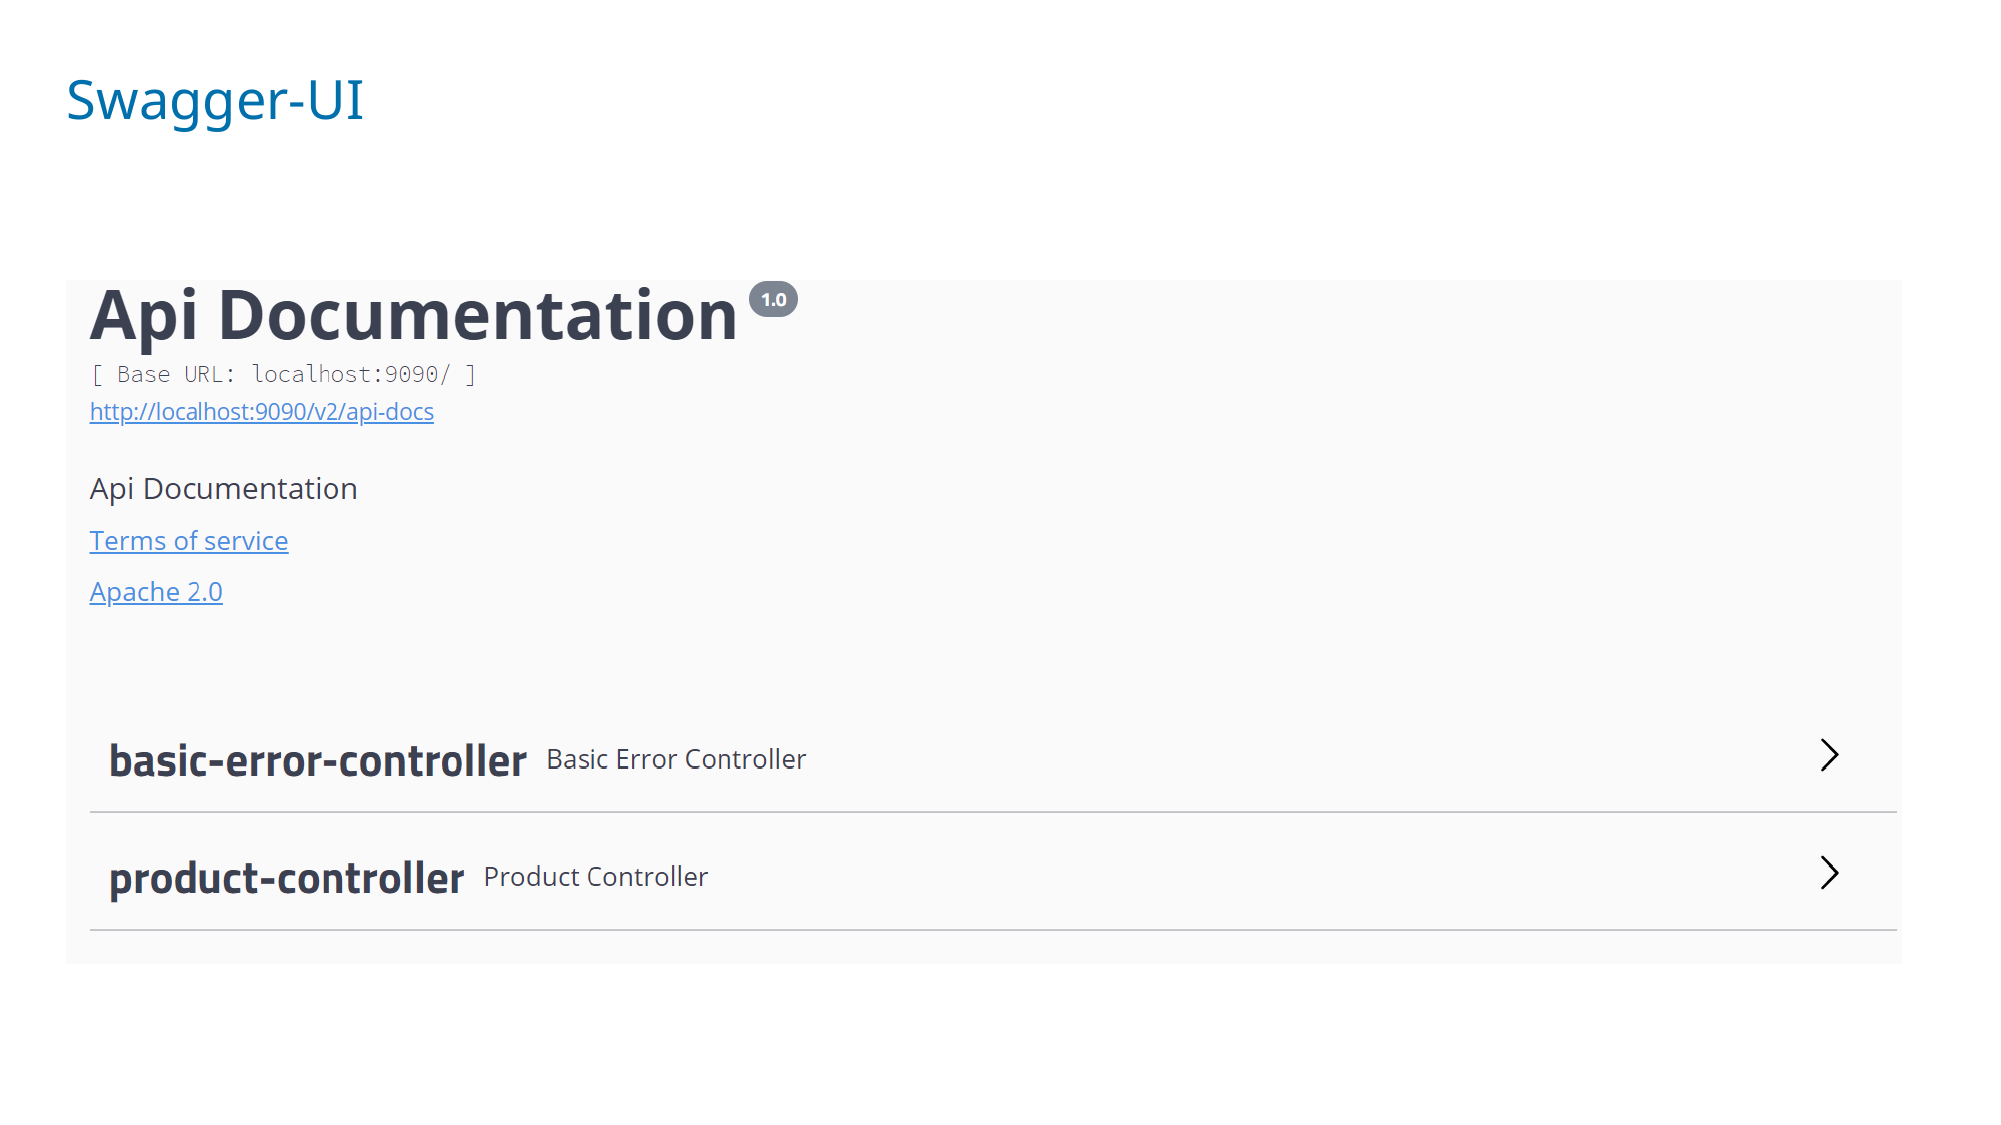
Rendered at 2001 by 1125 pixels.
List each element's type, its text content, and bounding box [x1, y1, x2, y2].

title Swagger-UI [66, 67, 1933, 208]
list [66, 280, 1902, 964]
